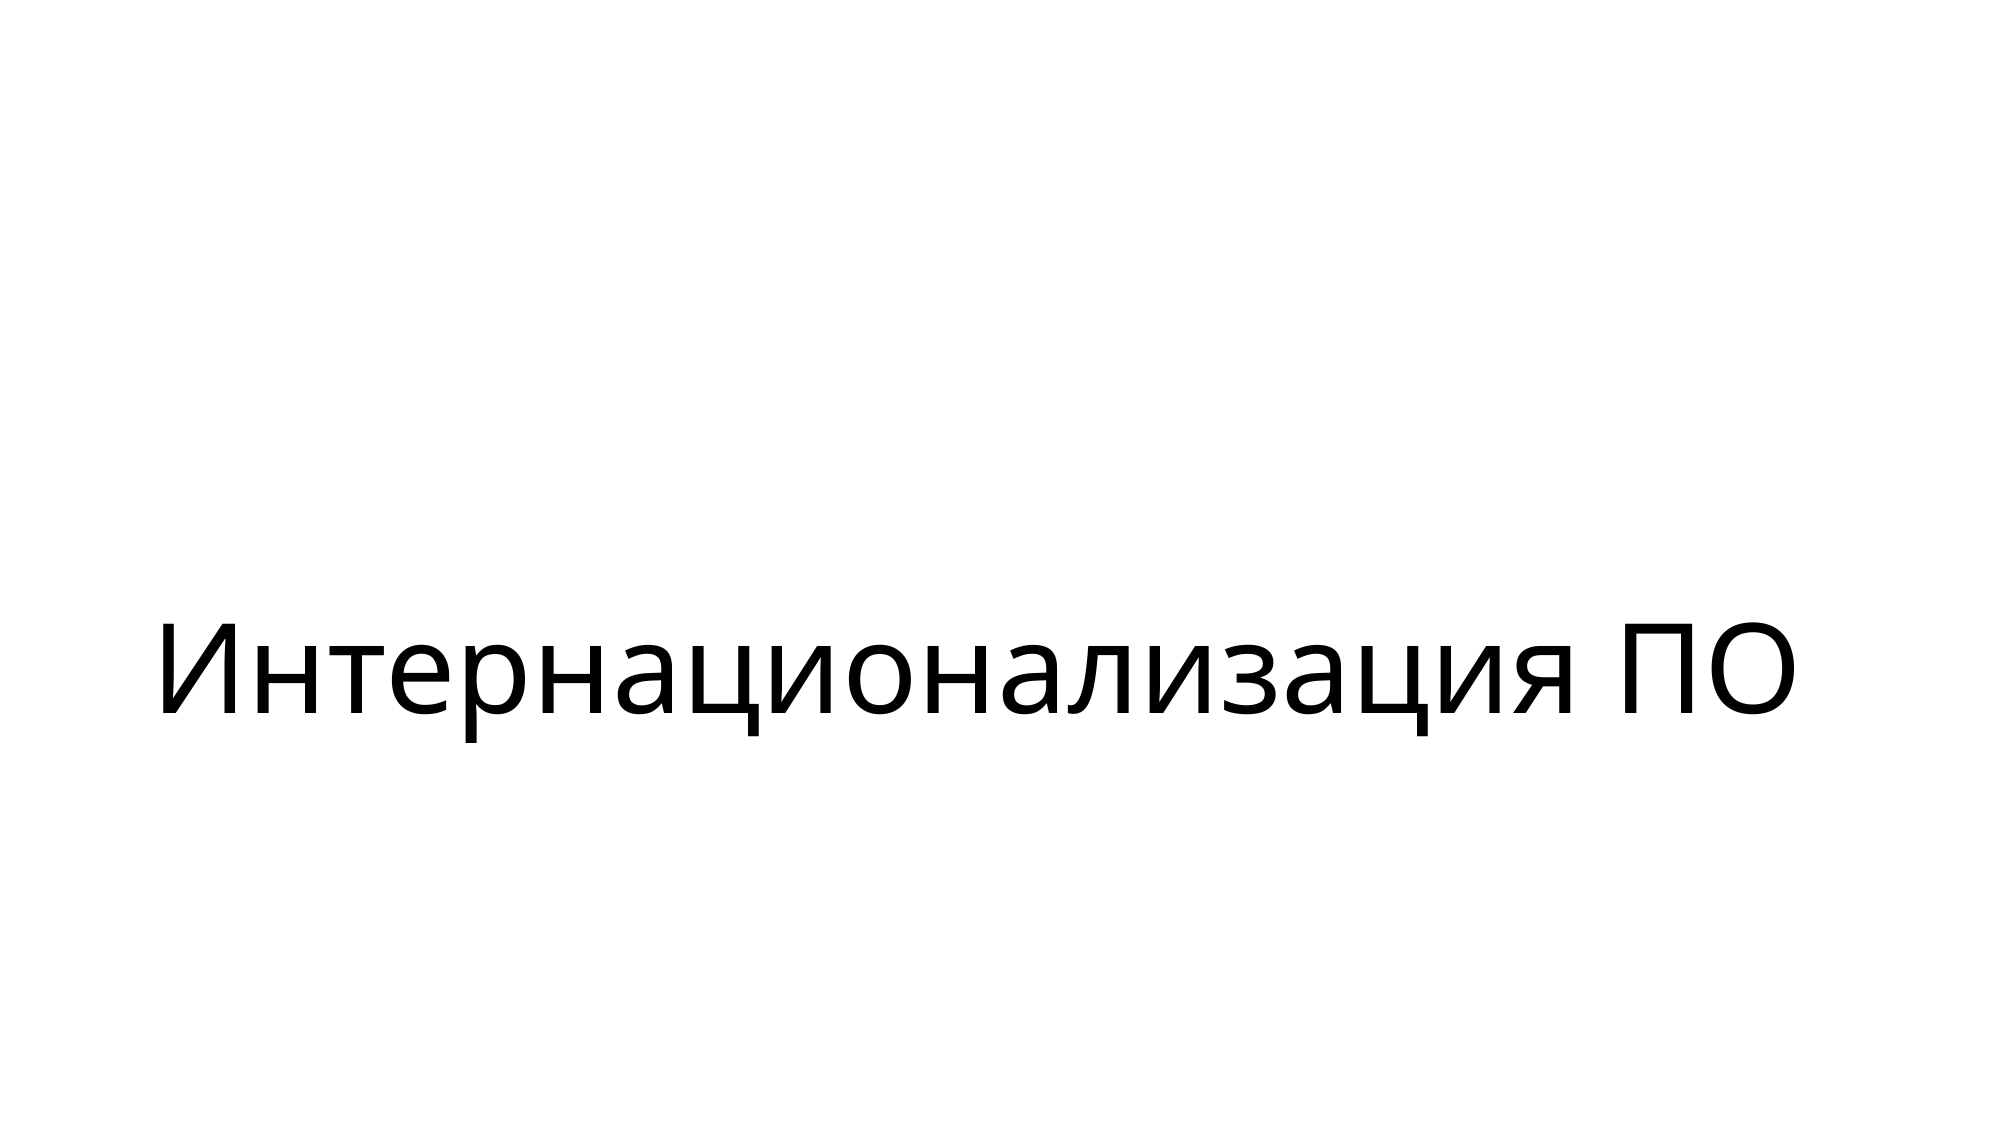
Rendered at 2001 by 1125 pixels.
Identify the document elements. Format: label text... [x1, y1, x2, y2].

title Интернационализация ПО [136, 280, 1862, 749]
